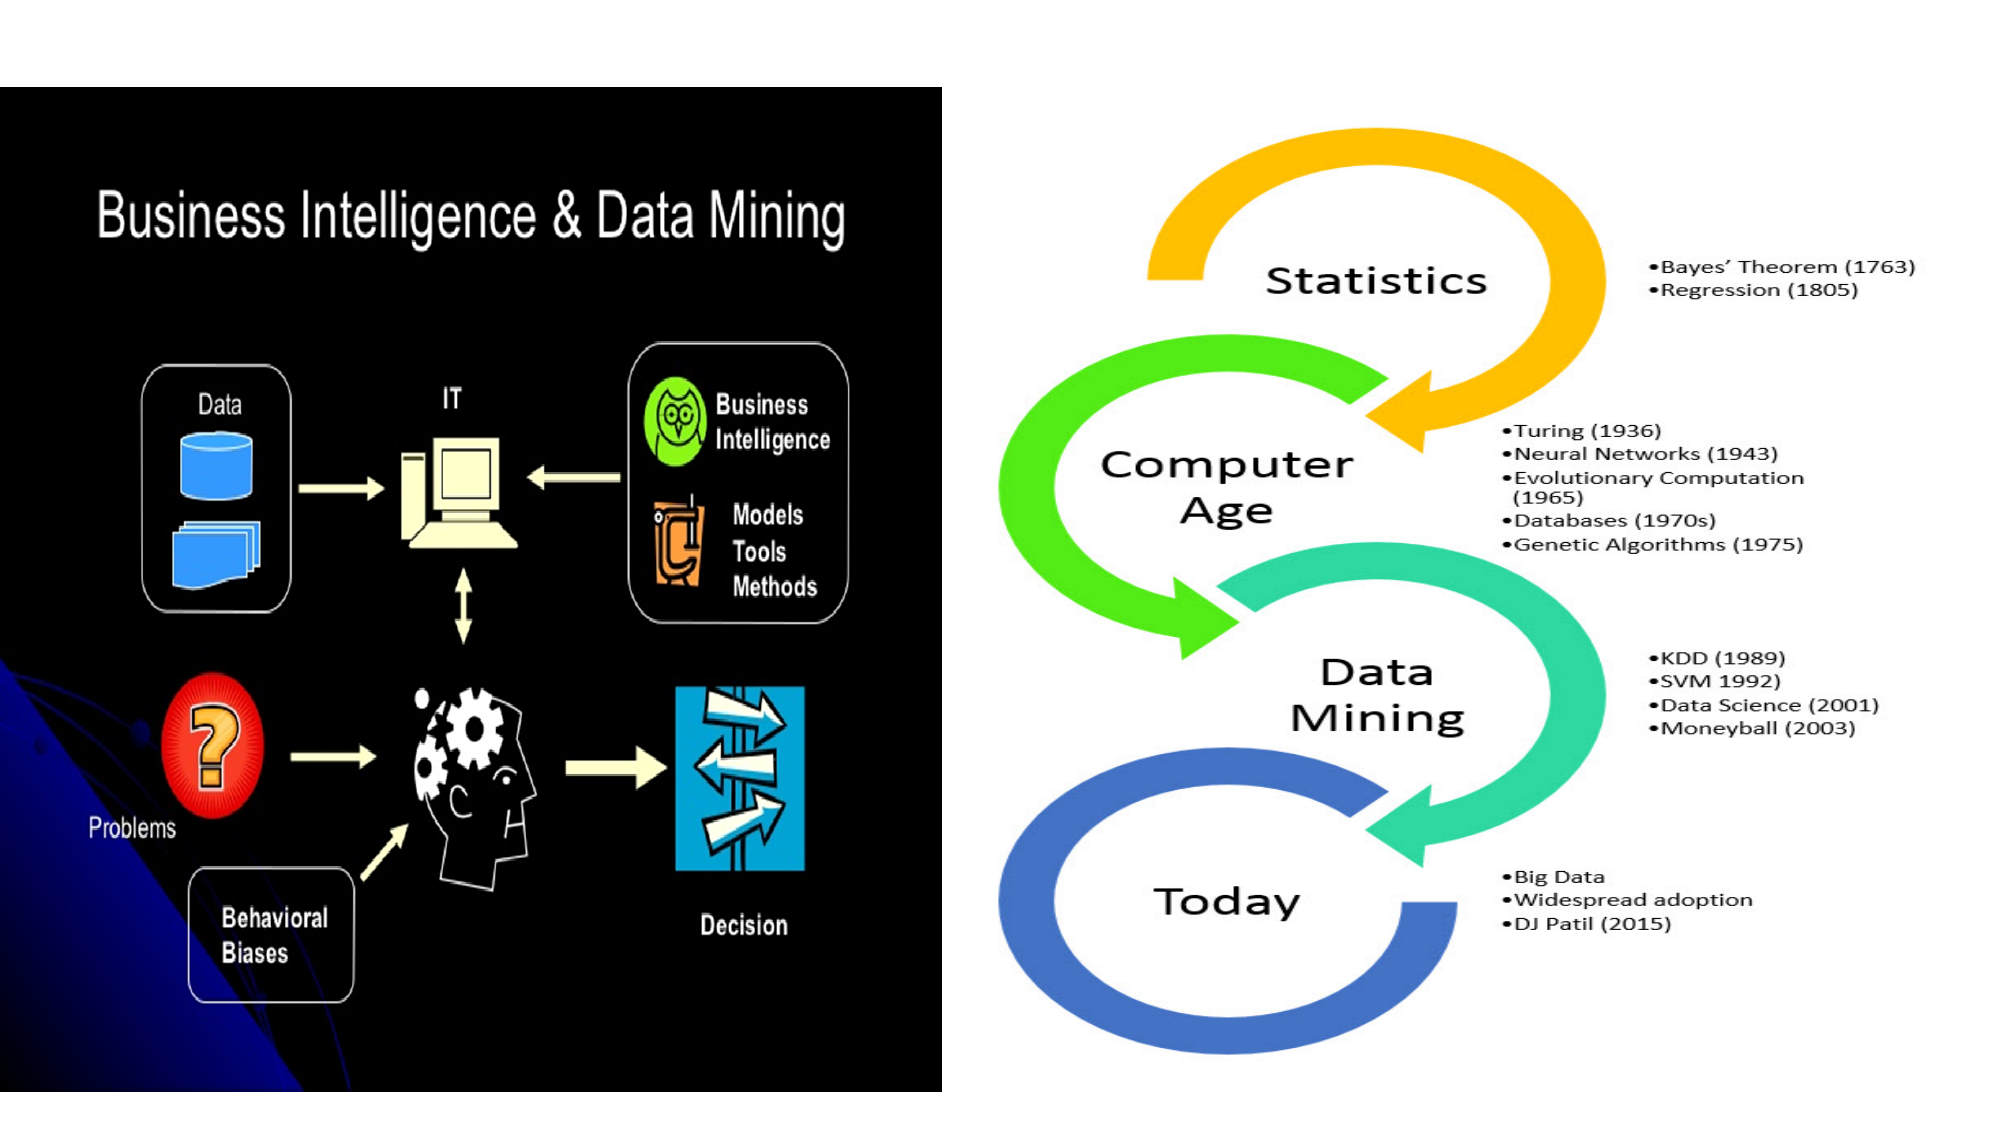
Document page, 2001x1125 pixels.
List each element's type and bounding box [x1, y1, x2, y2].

picture [0, 87, 2000, 1092]
